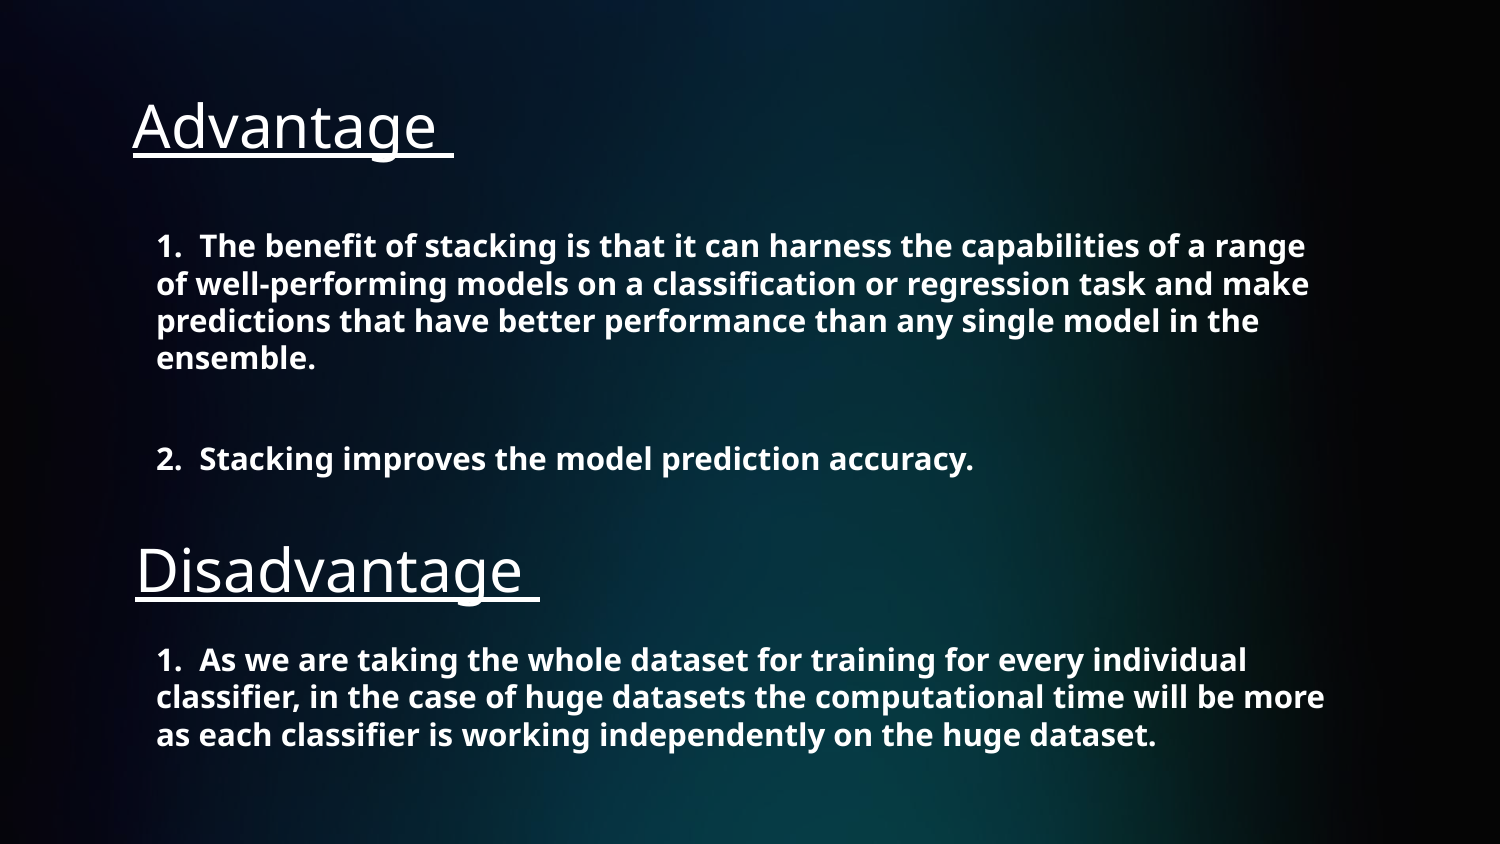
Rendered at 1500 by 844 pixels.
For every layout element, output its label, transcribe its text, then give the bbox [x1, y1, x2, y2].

text_box 1. The benefit of stacking is that it can harness the capabilities of a range of well-performing models on a classification or regression task and make predictions that have better performance than any single model in the ensemble. 2. Stacking improves the model prediction accuracy. [141, 211, 1359, 529]
text_box 1. As we are taking the whole dataset for training for every individual classifier, in the case of huge datasets the computational time will be more as each classifier is working independently on the huge dataset. [141, 625, 1359, 768]
title Advantage [117, 88, 1383, 158]
title Disadvantage [120, 532, 1386, 602]
picture [0, 0, 1500, 844]
